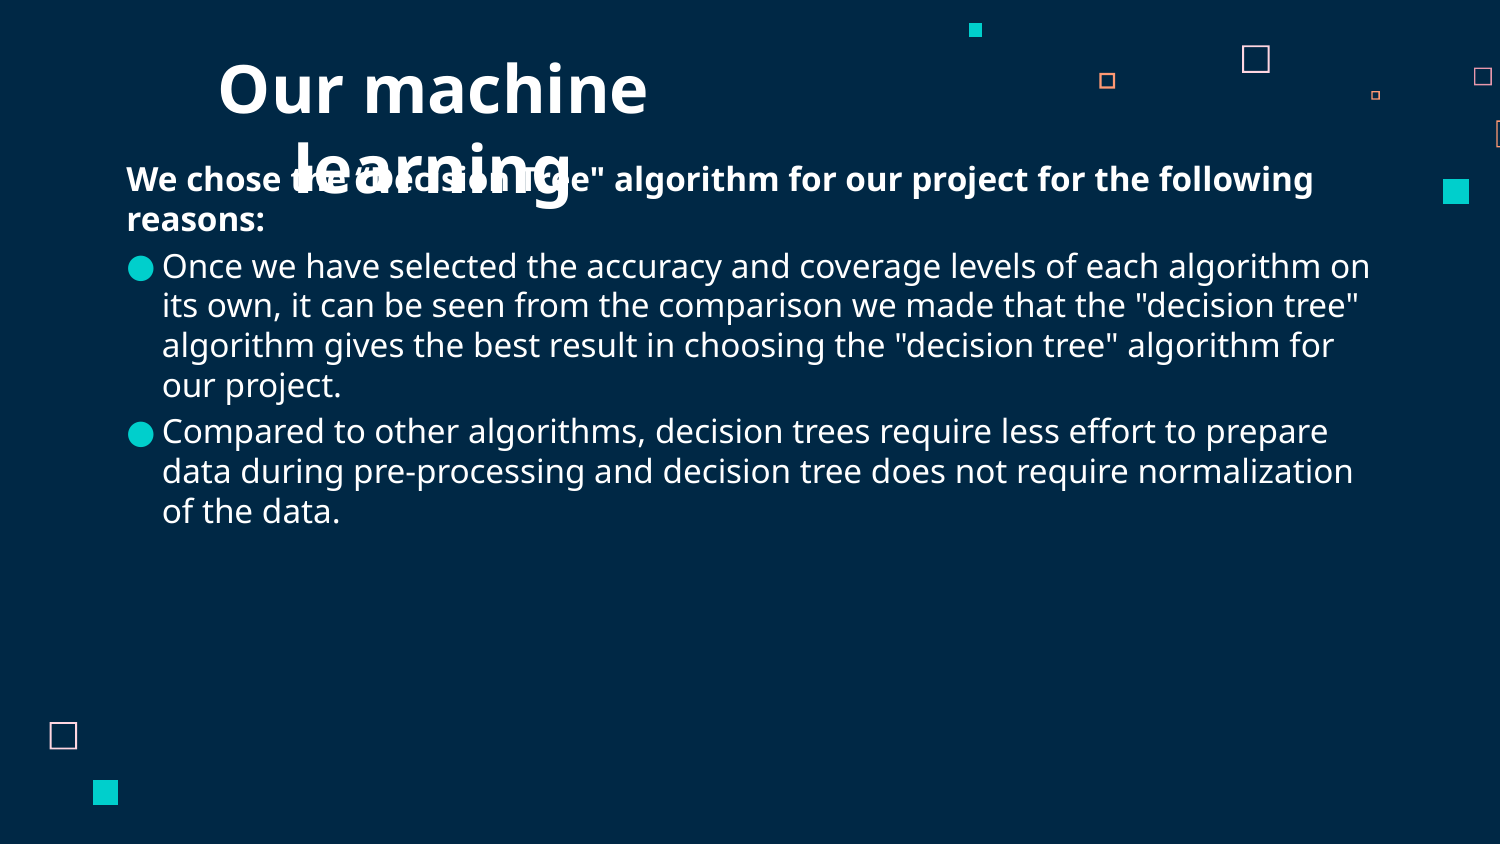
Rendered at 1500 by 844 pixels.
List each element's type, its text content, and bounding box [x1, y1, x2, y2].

text_box Our machine learning [58, 39, 809, 215]
text_box We chose the “Decision Tree" algorithm for our project for the following reasons: Once we have selected the accuracy and coverage levels of each algorithm on its own, it can be seen from the comparison we made that the "decision tree" algorithm gives the best result in choosing the "decision tree" algorithm for our project. Compared to other algorithms, decision trees require less effort to prepare data during pre-processing and decision tree does not require normalization of the data. [107, 151, 1393, 538]
